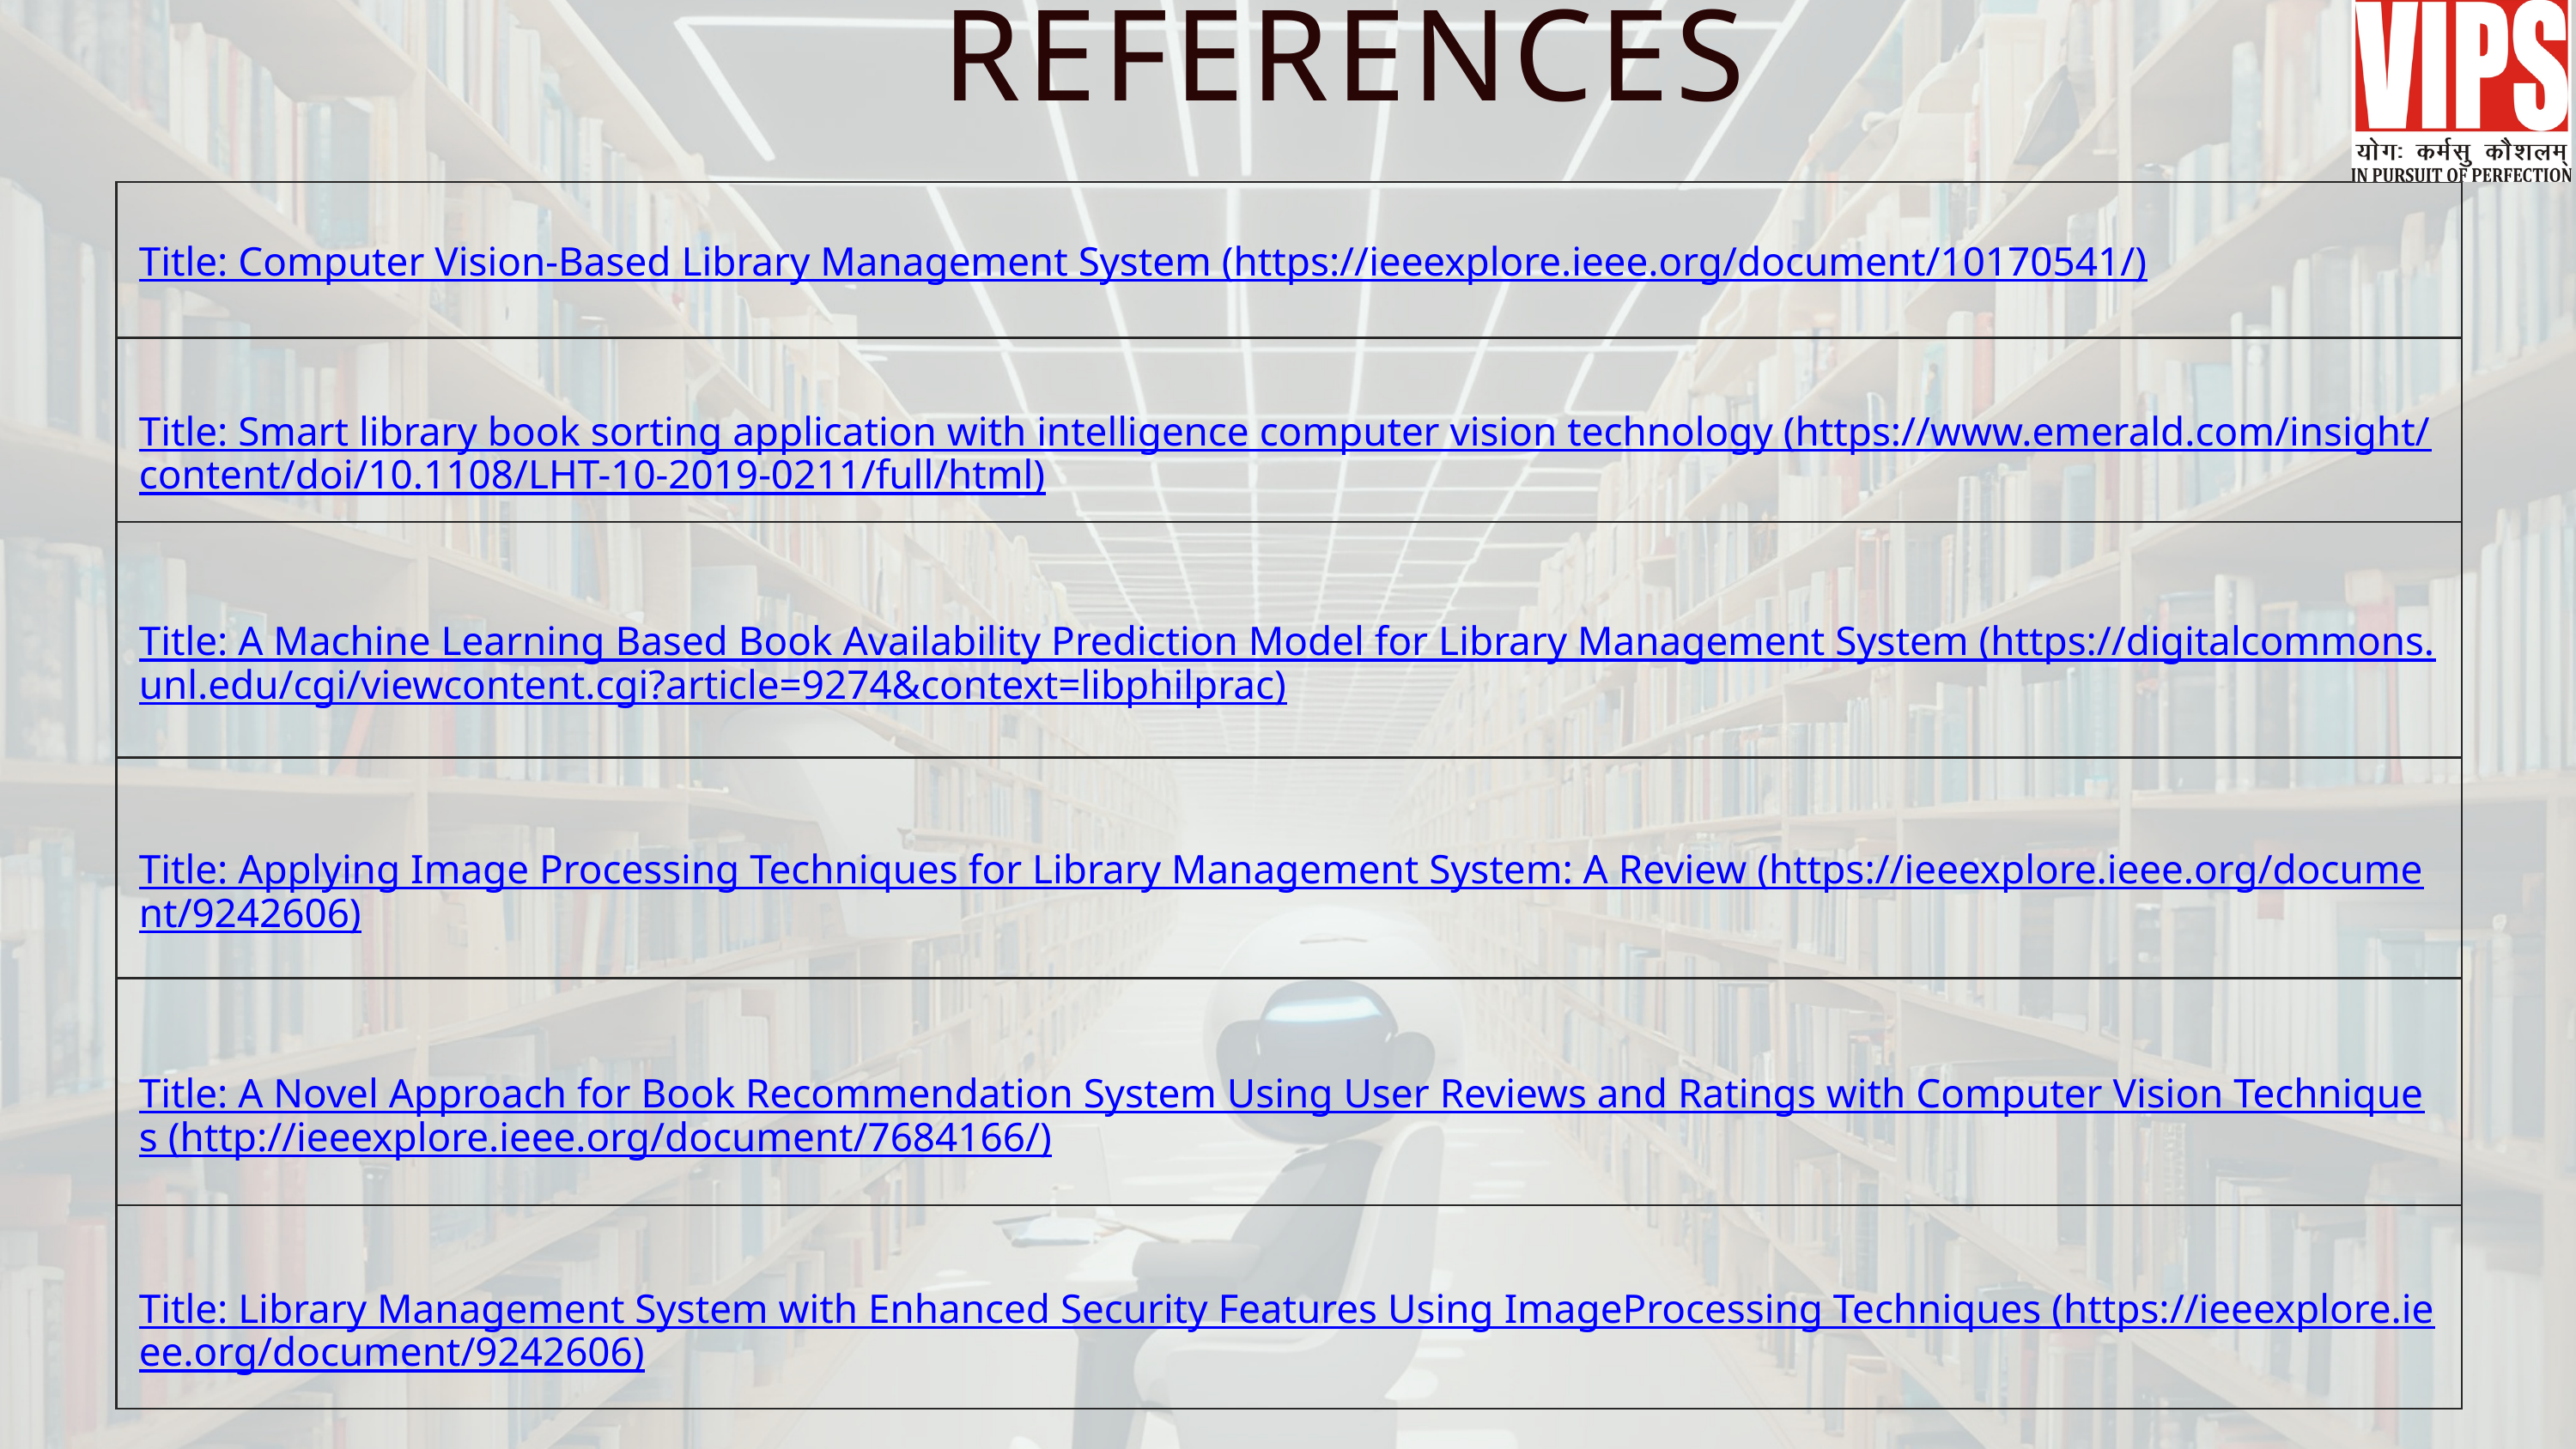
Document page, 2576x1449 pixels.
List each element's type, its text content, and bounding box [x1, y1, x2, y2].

table_cell Title: Smart library book sorting application with intelligence computer vision technology (https://www.emerald.com/insight/content/doi/10.1108/LHT-10-2019-0211/full/html) [118, 339, 2461, 521]
table_cell Title: A Novel Approach for Book Recommendation System Using User Reviews and Ratings with Computer Vision Techniques (http://ieeexplore.ieee.org/document/7684166/) [118, 979, 2461, 1204]
text_box REFERENCES [768, 0, 1921, 253]
table_cell Title: A Machine Learning Based Book Availability Prediction Model for Library Management System (https://digitalcommons.unl.edu/cgi/viewcontent.cgi?article=9274&context=libphilprac) [118, 523, 2461, 756]
table_cell Title: Applying Image Processing Techniques for Library Management System: A Review (https://ieeexplore.ieee.org/document/9242606) [118, 759, 2461, 977]
text_box [2351, 0, 2572, 183]
table_header Title: Computer Vision-Based Library Management System (https://ieeexplore.ieee.org/document/10170541/) [118, 183, 2461, 336]
table_cell Title: Library Management System with Enhanced Security Features Using ImageProcessing Techniques (https://ieeexplore.ieee.org/document/9242606) [118, 1206, 2461, 1408]
text_box [0, 0, 2576, 1449]
